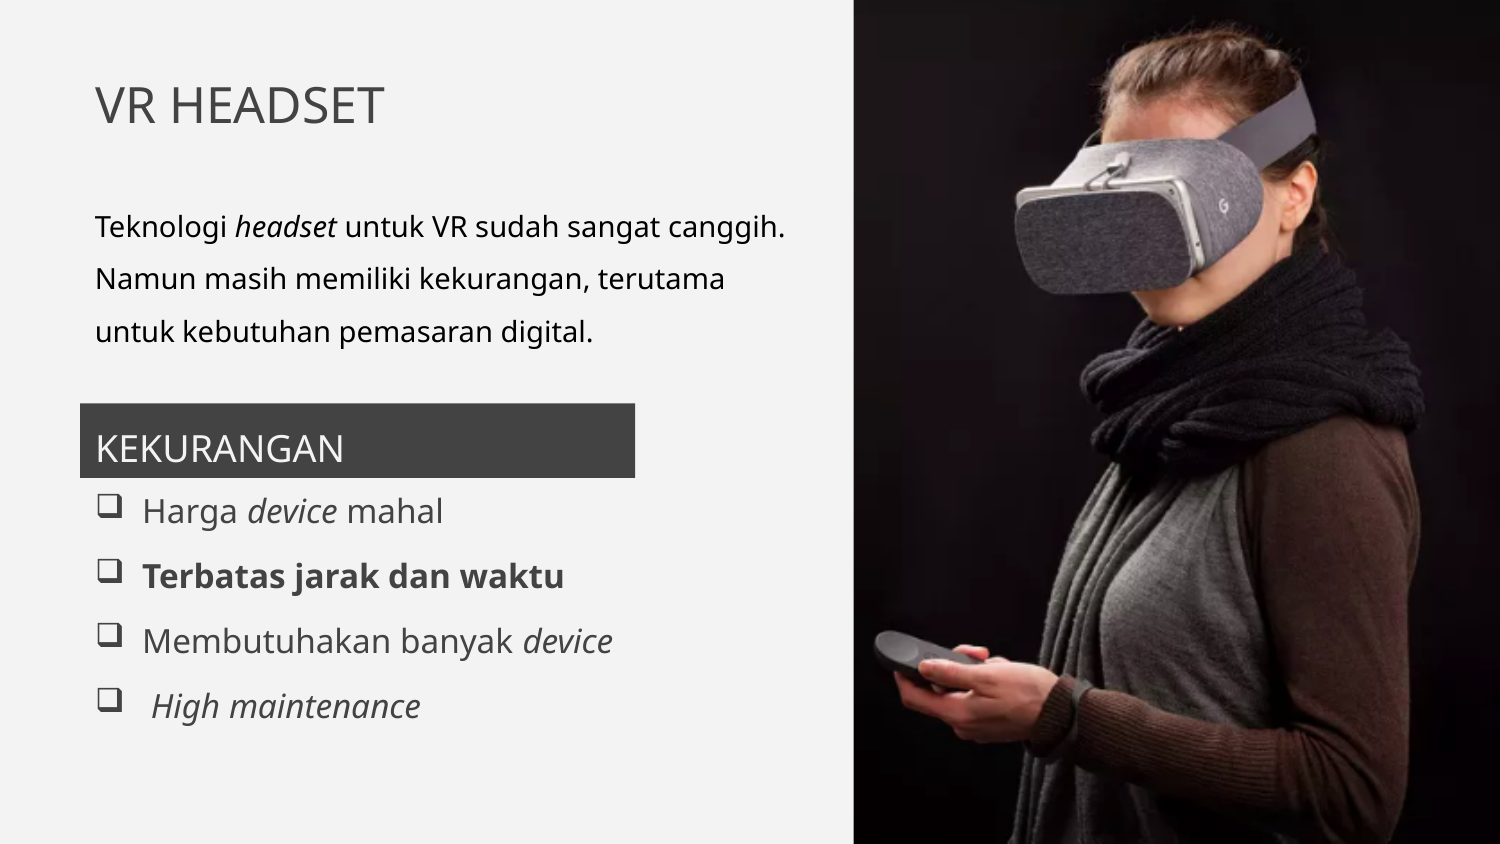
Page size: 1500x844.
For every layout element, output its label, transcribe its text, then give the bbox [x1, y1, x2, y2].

subtitle KEKURANGAN [80, 403, 636, 478]
picture [853, 0, 1500, 844]
title VR HEADSET [80, 58, 608, 151]
text_box Teknologi headset untuk VR sudah sangat canggih. Namun masih memiliki kekurangan, terutama untuk kebutuhan pemasaran digital. [80, 183, 807, 356]
subtitle Harga device mahal Terbatas jarak dan waktu Membutuhakan banyak device High maintenance [80, 478, 636, 774]
